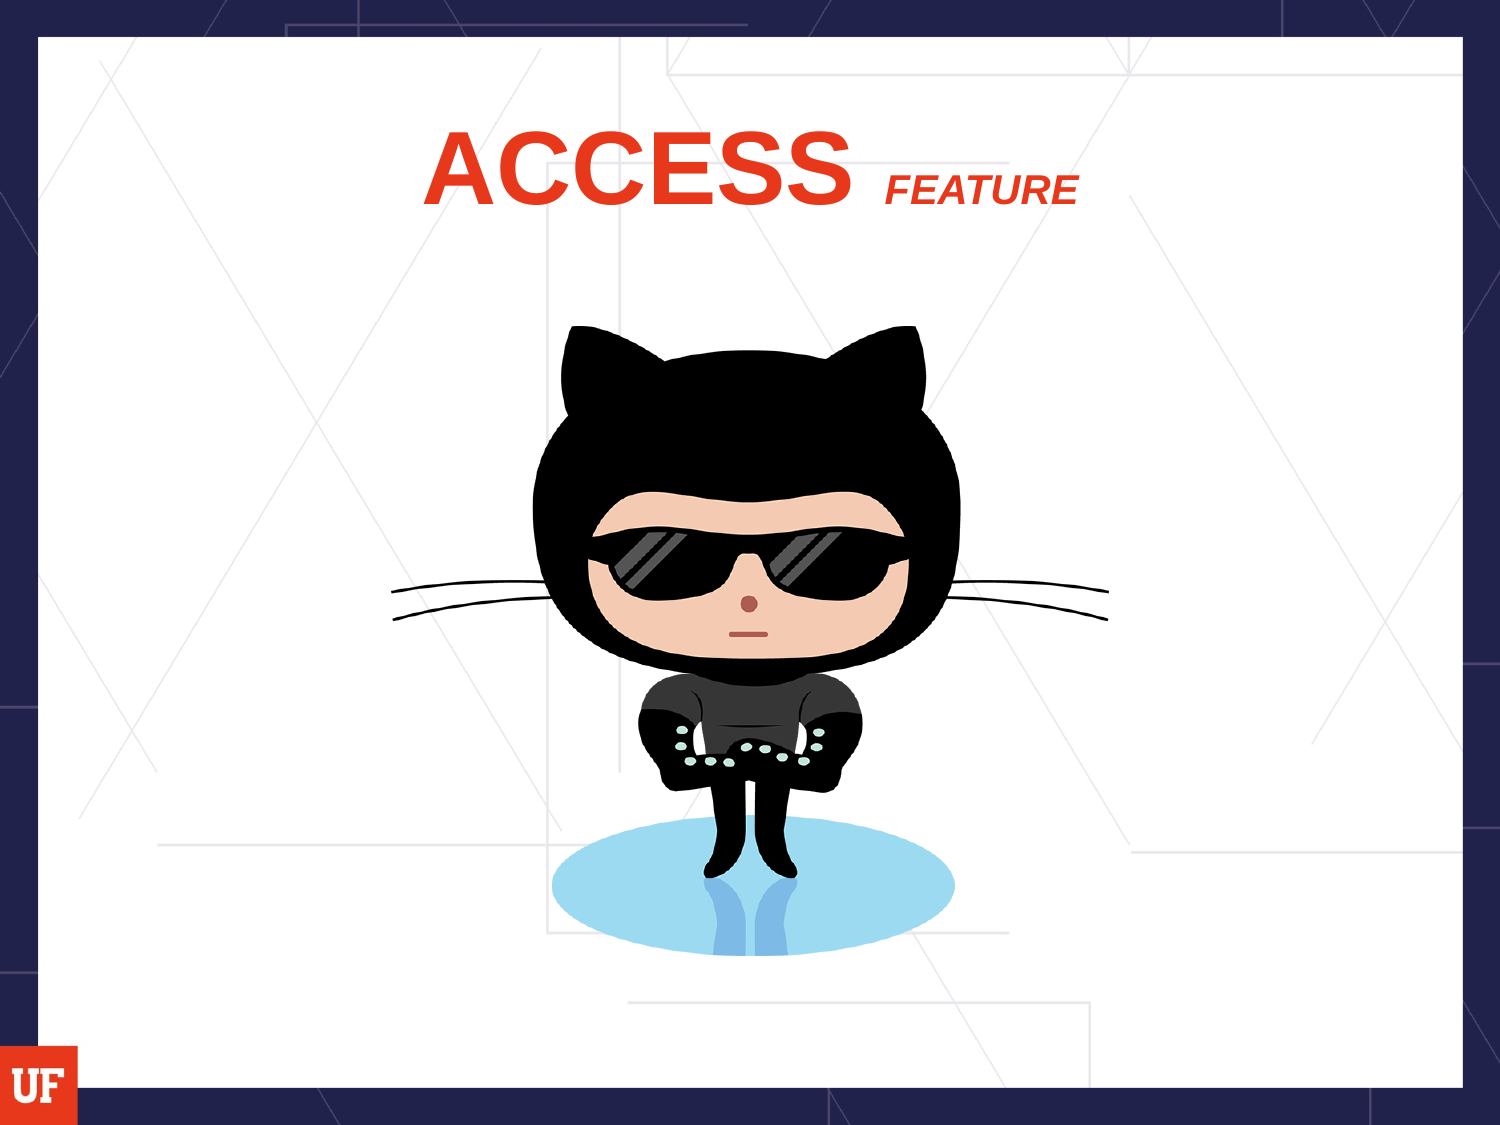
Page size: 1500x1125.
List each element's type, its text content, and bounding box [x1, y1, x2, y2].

title ACCESS FEATURE [62, 62, 1438, 263]
picture [0, 0, 1500, 1125]
